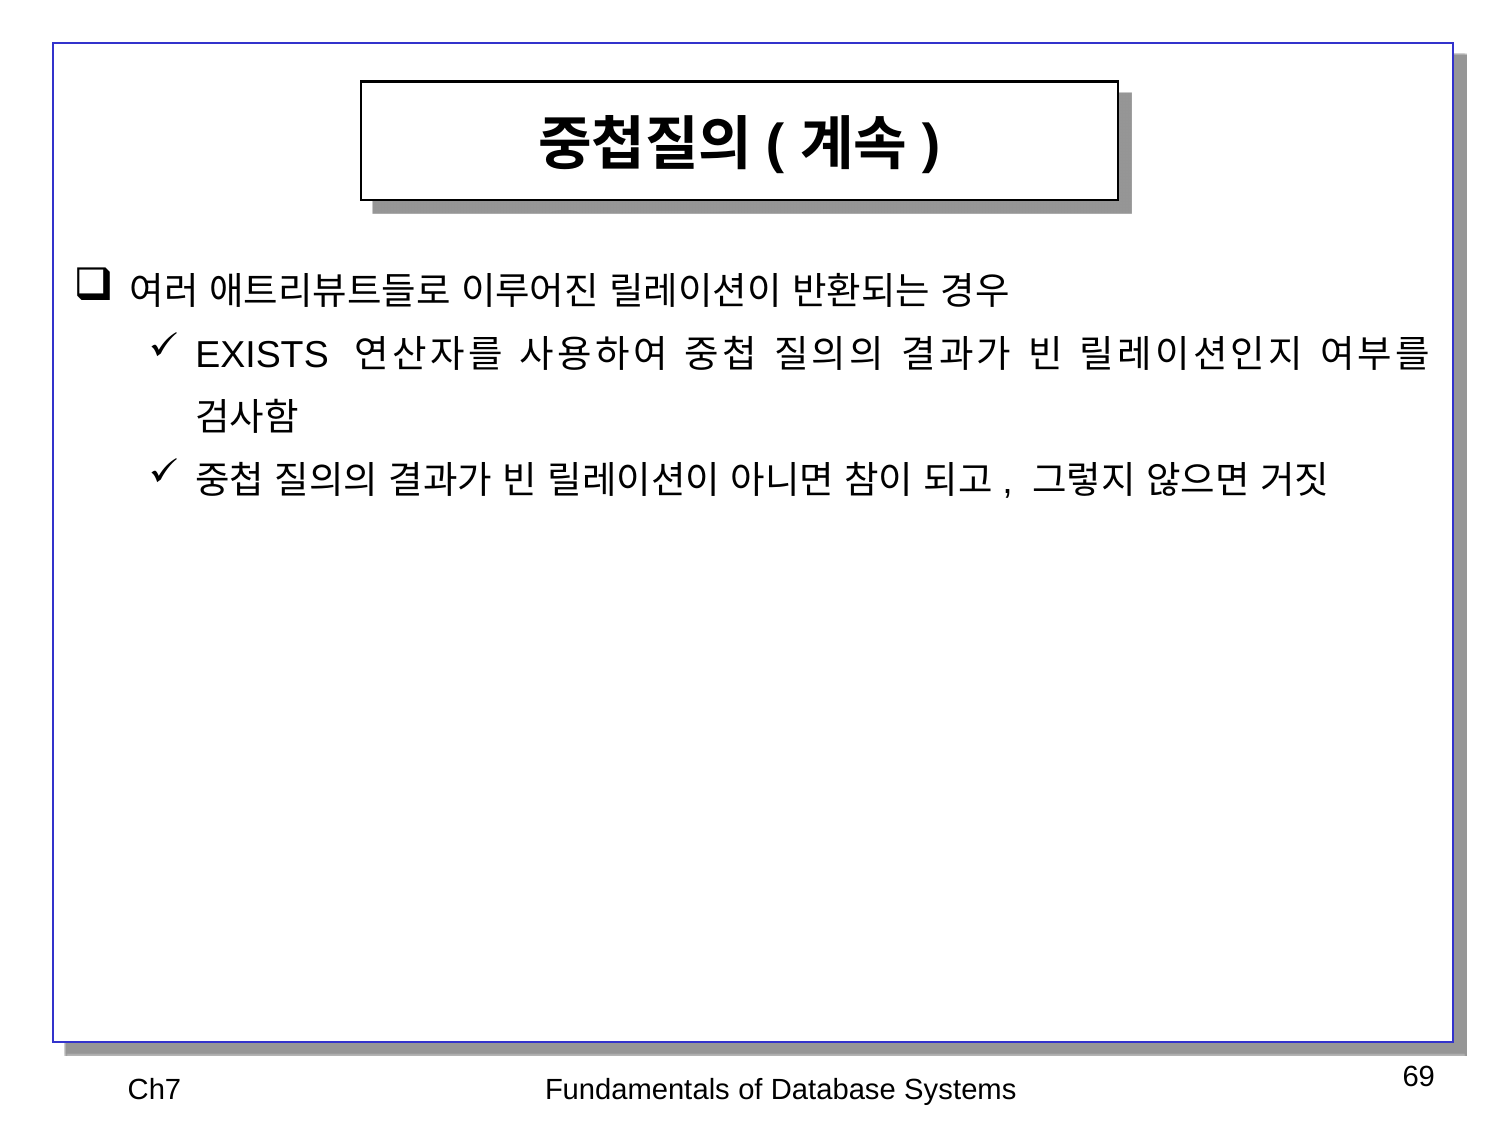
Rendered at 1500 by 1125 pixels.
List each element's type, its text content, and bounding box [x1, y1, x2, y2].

text_box 중첩질의(계속) [361, 81, 1118, 201]
slide_number 69 [1136, 1049, 1451, 1125]
slide_number Ch7 [112, 1049, 426, 1125]
footer Fundamentals of Database Systems [449, 1049, 1113, 1125]
list 여러 애트리뷰트들로 이루어진 릴레이션이 반환되는 경우 EXISTS 연산자를 사용하여 중첩 질의의 결과가 빈 릴레이션인지 여부를 검사함 중첩 질의의 결과가 빈 릴레이션이 아니면 참이 되고, 그렇지 않으면 거짓 [58, 241, 1446, 1046]
